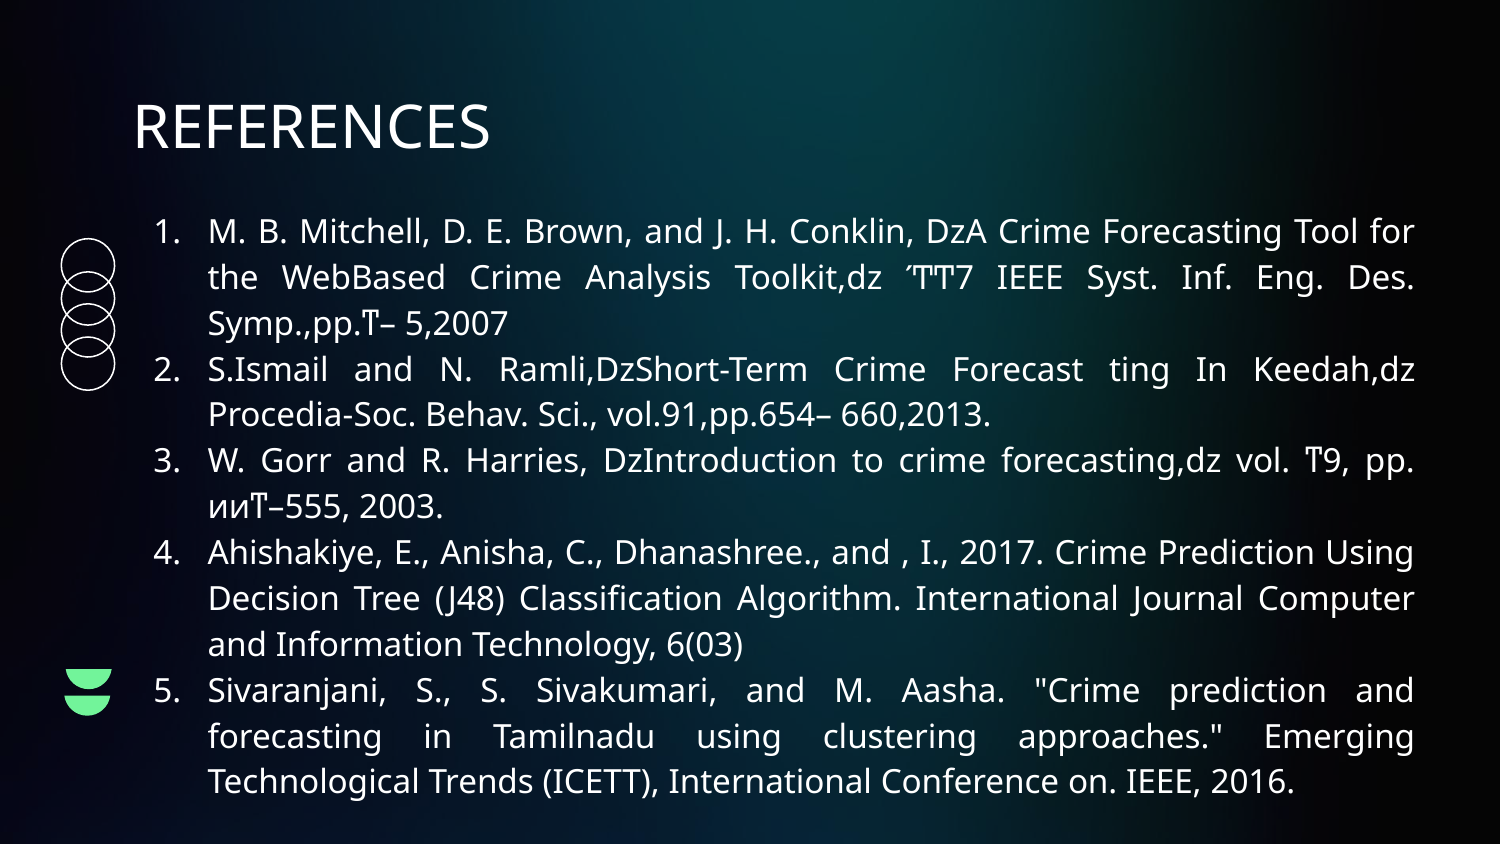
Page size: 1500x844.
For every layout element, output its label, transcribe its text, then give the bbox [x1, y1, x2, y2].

picture [0, 0, 1500, 844]
list M. B. Mitchell, D. E. Brown, and J. H. Conklin, ǲA Crime Forecasting Tool for the WebBased Crime Analysis Toolkit,ǳ ʹͲͲ7 IEEE Syst. Inf. Eng. Des. Symp.,pp.ͳ– 5,2007 S.Ismail and N. Ramli,ǲShort-Term Crime Forecast ting In Keedah,ǳ Procedia-Soc. Behav. Sci., vol.91,pp.654– 660,2013. W. Gorr and R. Harries, ǲIntroduction to crime forecasting,ǳ vol. ͳ9, pp. ͷͷͳ–555, 2003. Ahishakiye, E., Anisha, C., Dhanashree., and , I., 2017. Crime Prediction Using Decision Tree (J48) Classification Algorithm. International Journal Computer and Information Technology, 6(03) Sivaranjani, S., S. Sivakumari, and M. Aasha. "Crime prediction and forecasting in Tamilnadu using clustering approaches." Emerging Technological Trends (ICETT), International Conference on. IEEE, 2016. [117, 189, 1433, 794]
title REFERENCES [117, 88, 1383, 158]
